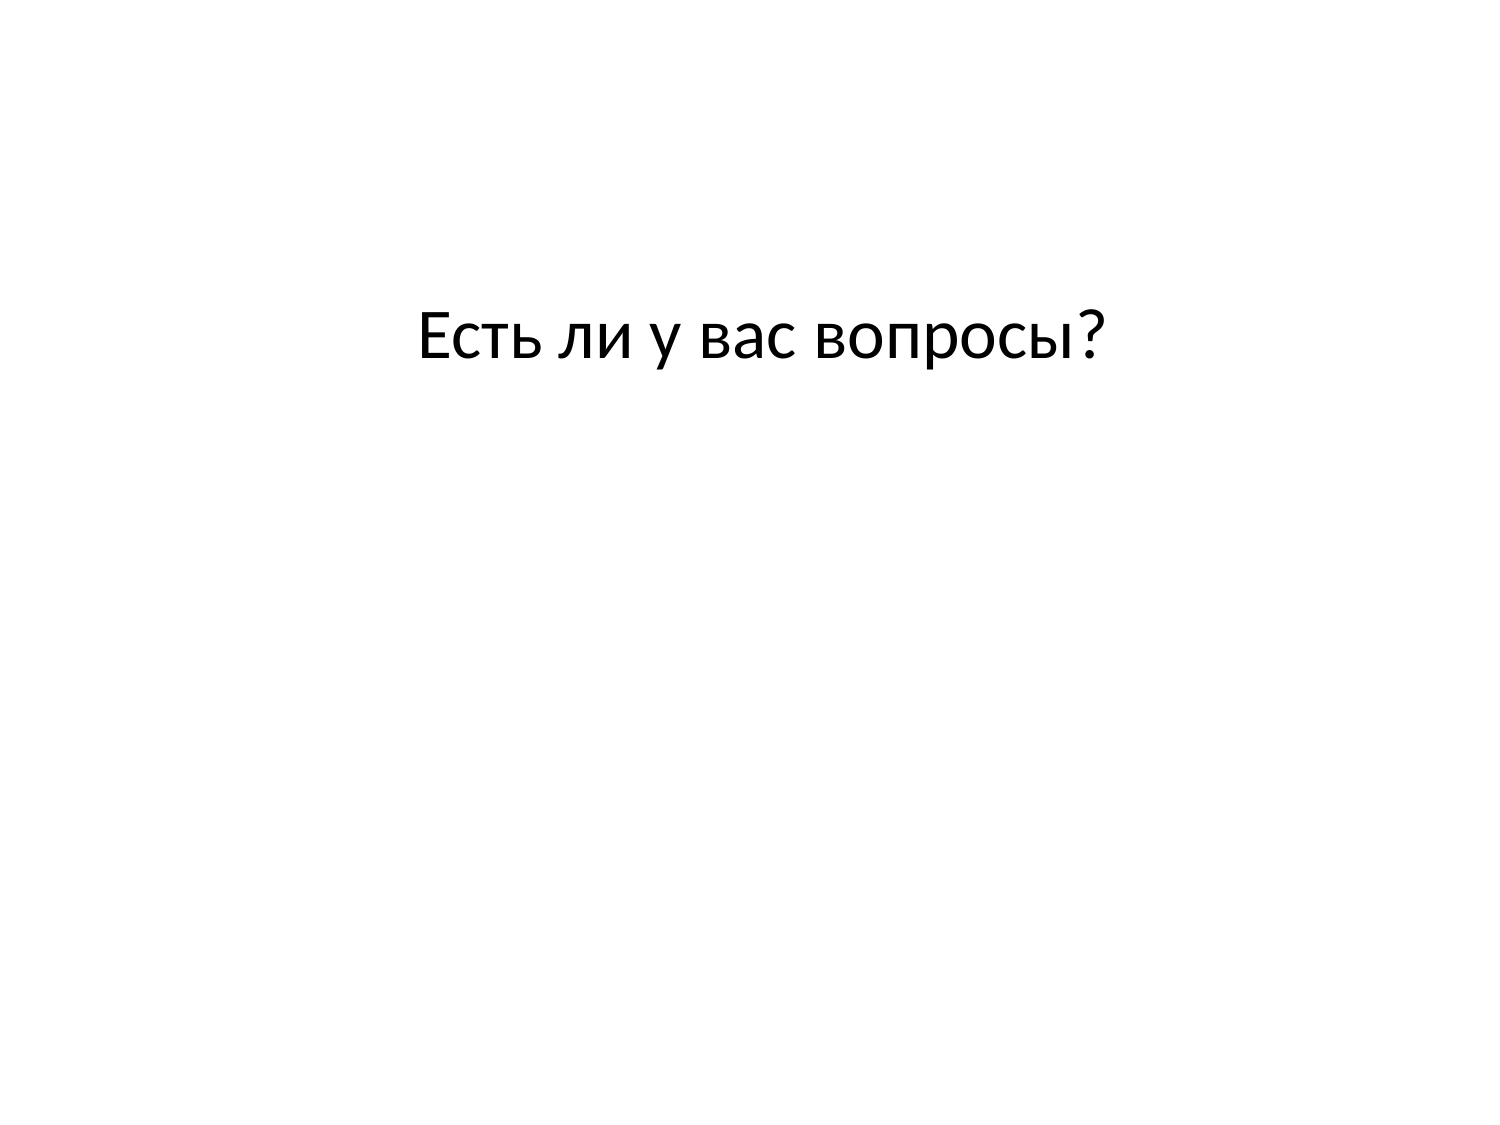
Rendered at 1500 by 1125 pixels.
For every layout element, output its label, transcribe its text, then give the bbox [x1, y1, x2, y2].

title Есть ли у вас вопросы? [88, 278, 1439, 467]
